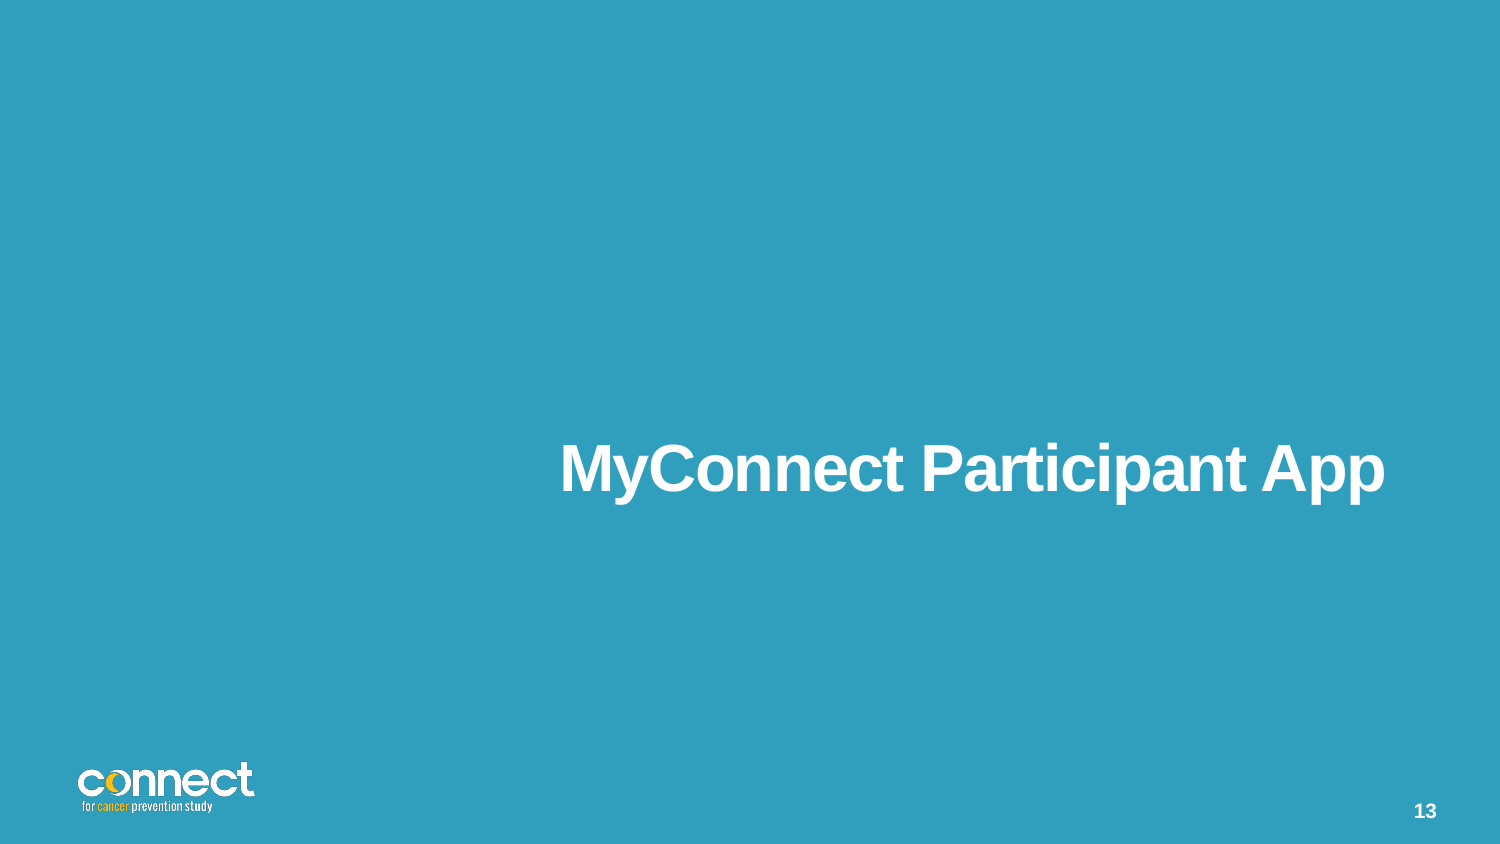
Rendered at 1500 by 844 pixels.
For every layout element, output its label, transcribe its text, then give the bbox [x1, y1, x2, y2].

picture [77, 761, 255, 813]
title MyConnect Participant App [350, 280, 1388, 506]
